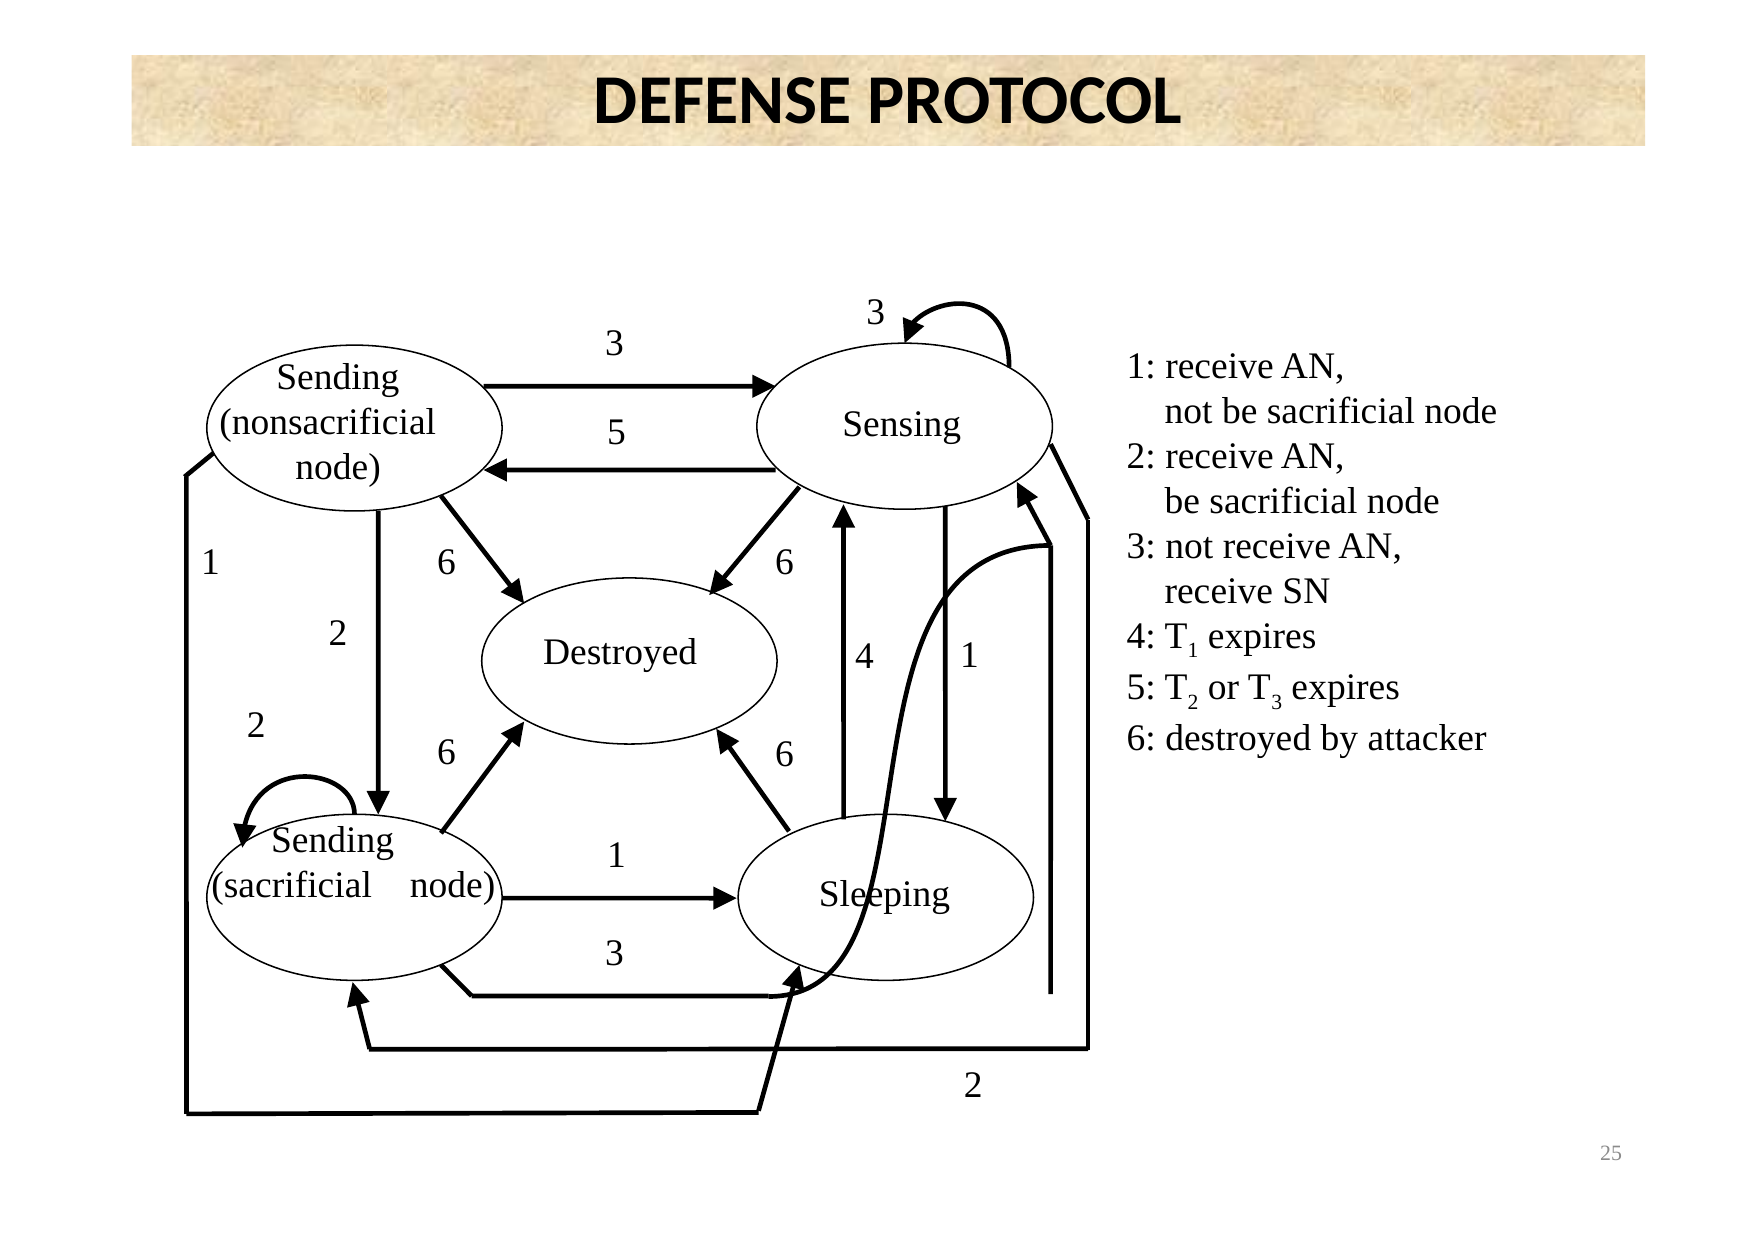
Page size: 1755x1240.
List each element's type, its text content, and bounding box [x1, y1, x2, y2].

title DEFENSE PROTOCOL [131, 55, 1646, 146]
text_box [184, 279, 1608, 1130]
slide_number 25 [1257, 1128, 1638, 1175]
